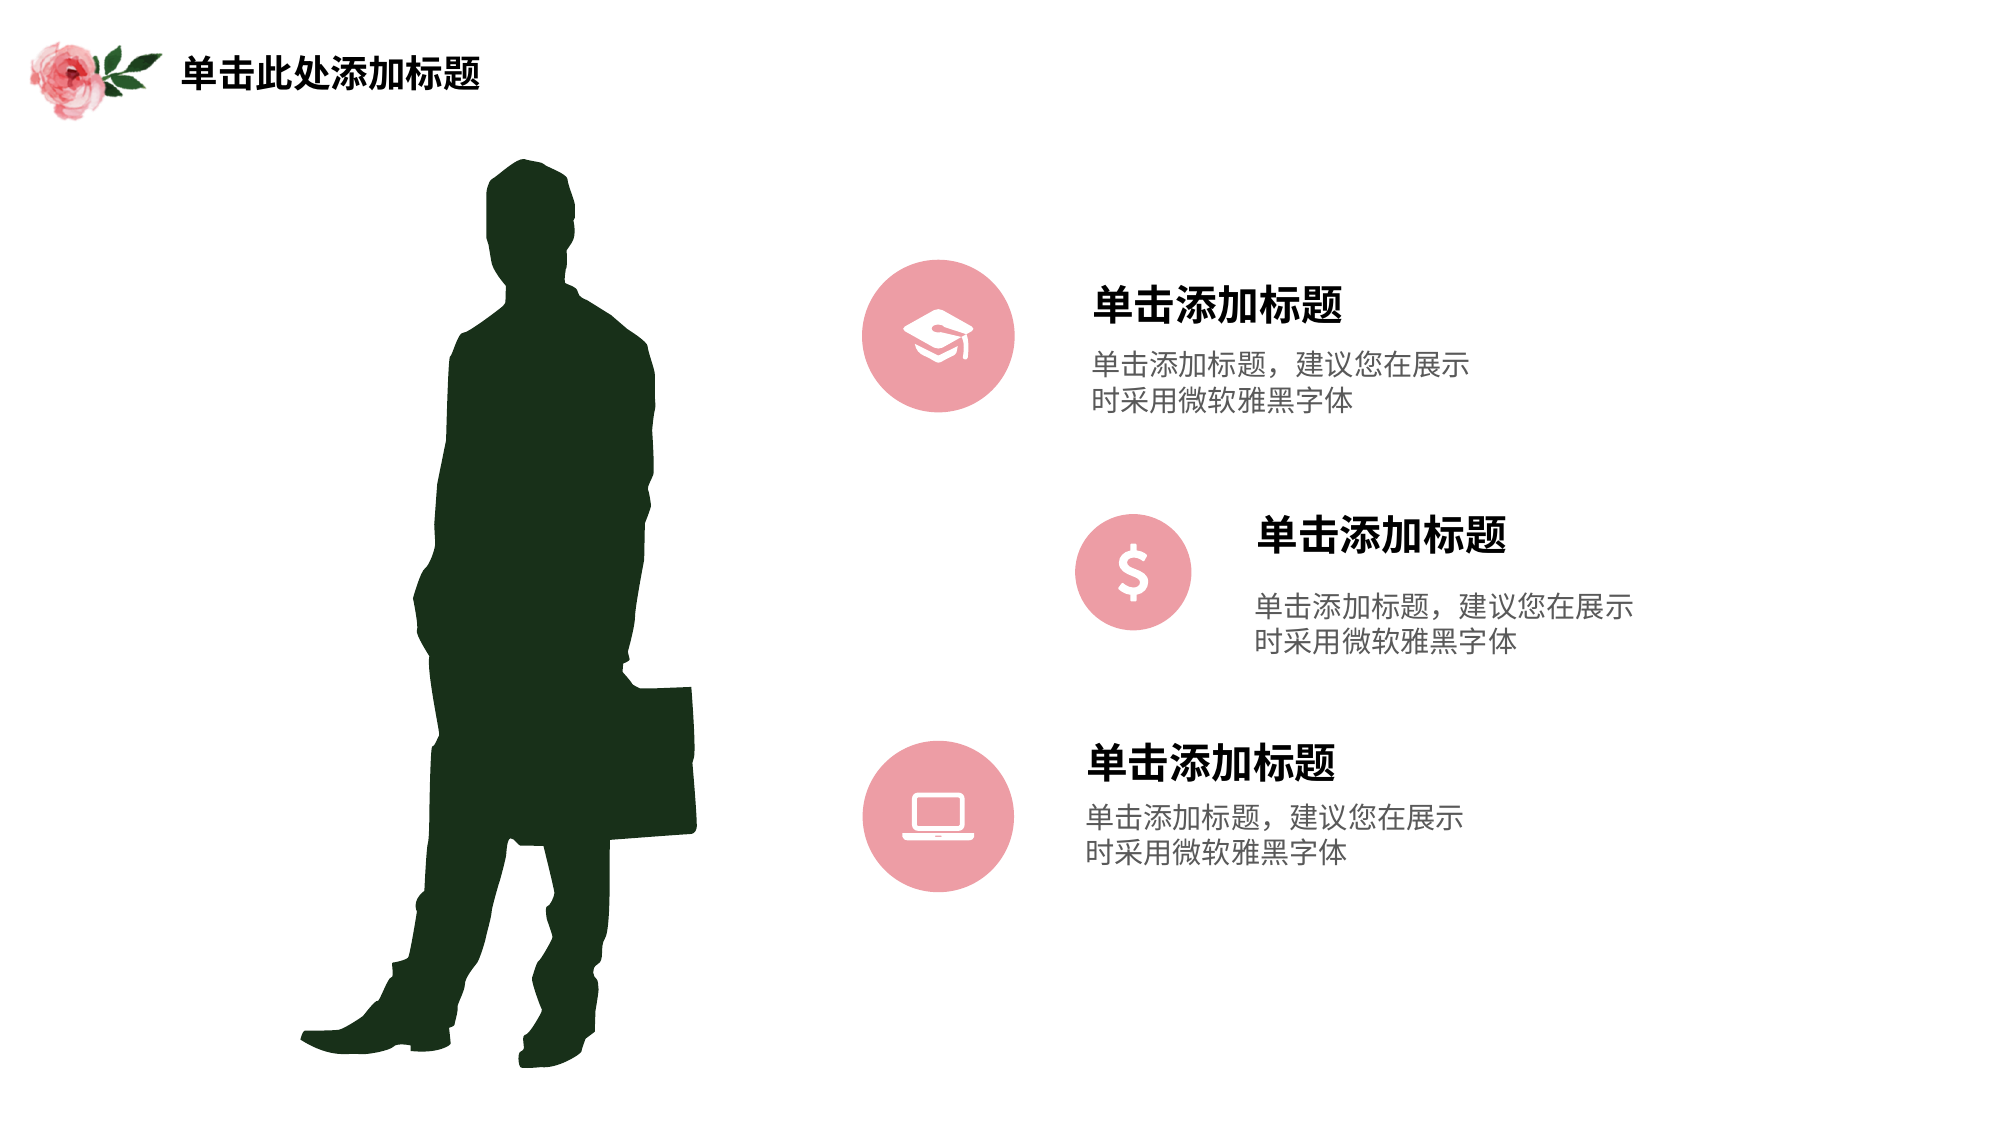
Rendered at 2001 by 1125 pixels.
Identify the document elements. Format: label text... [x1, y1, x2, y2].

text_box 单击添加标题 [1092, 259, 1437, 346]
text_box [862, 259, 1015, 413]
text_box [1075, 514, 1192, 631]
text_box 单击添加标题 [1086, 736, 1529, 787]
text_box [862, 740, 1015, 893]
text_box 单击此处添加标题 [193, 43, 496, 103]
text_box 单击添加标题 [1256, 508, 1700, 559]
text_box 单击添加标题，建议您在展示时采用微软雅黑字体 [1091, 346, 1477, 459]
text_box [914, 343, 958, 363]
text_box [1118, 543, 1149, 602]
text_box [911, 792, 965, 831]
text_box [903, 309, 974, 360]
picture [0, 0, 193, 147]
text_box 单击添加标题，建议您在展示时采用微软雅黑字体 [1254, 587, 1646, 666]
text_box [300, 159, 697, 1069]
text_box 单击添加标题，建议您在展示时采用微软雅黑字体 [1085, 798, 1477, 914]
text_box [902, 833, 975, 841]
